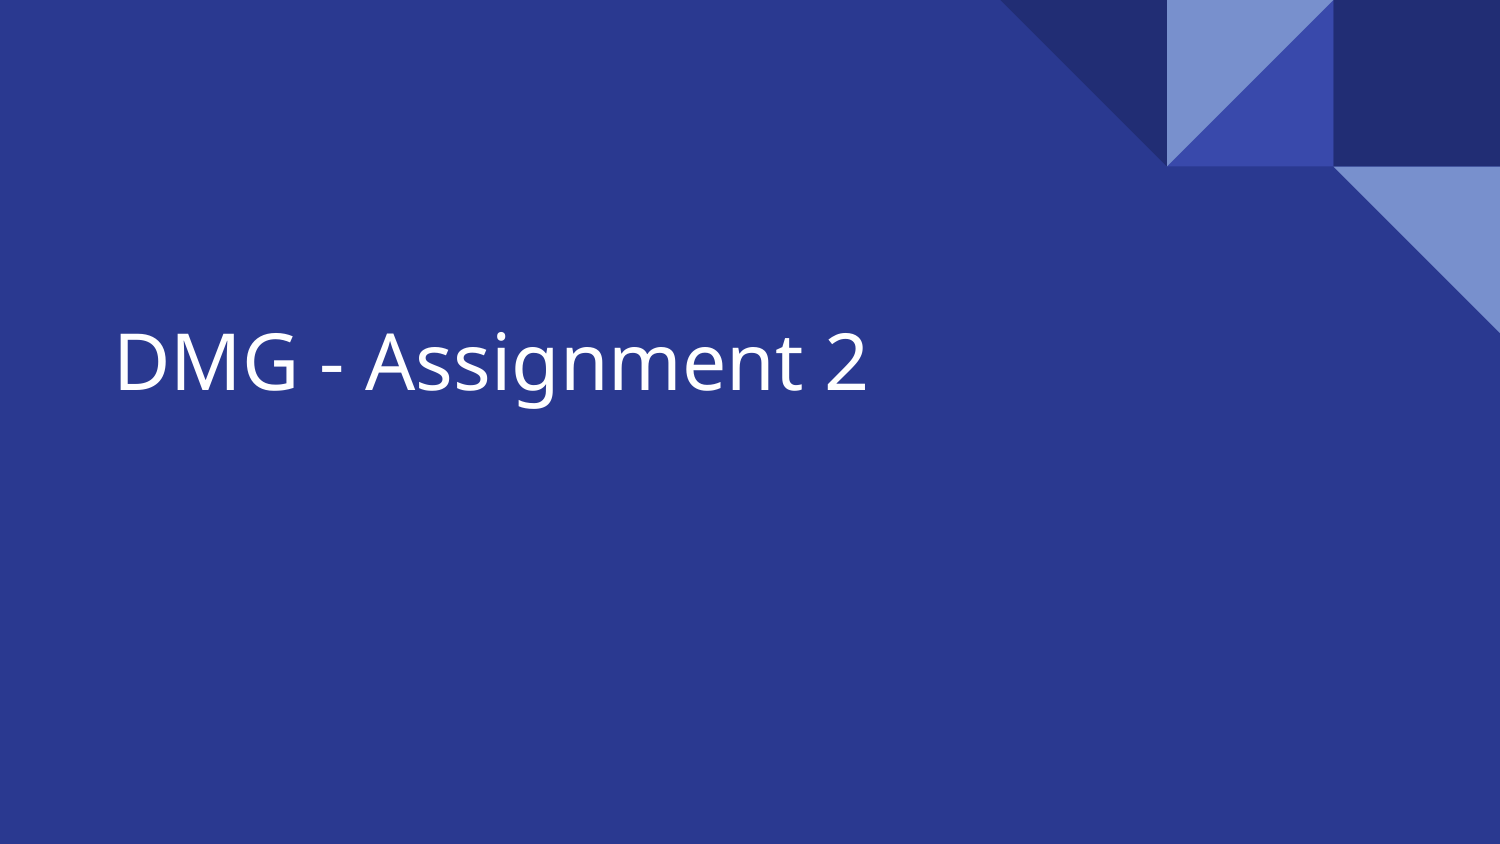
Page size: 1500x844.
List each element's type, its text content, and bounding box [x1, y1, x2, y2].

title DMG - Assignment 2 [98, 291, 1447, 429]
